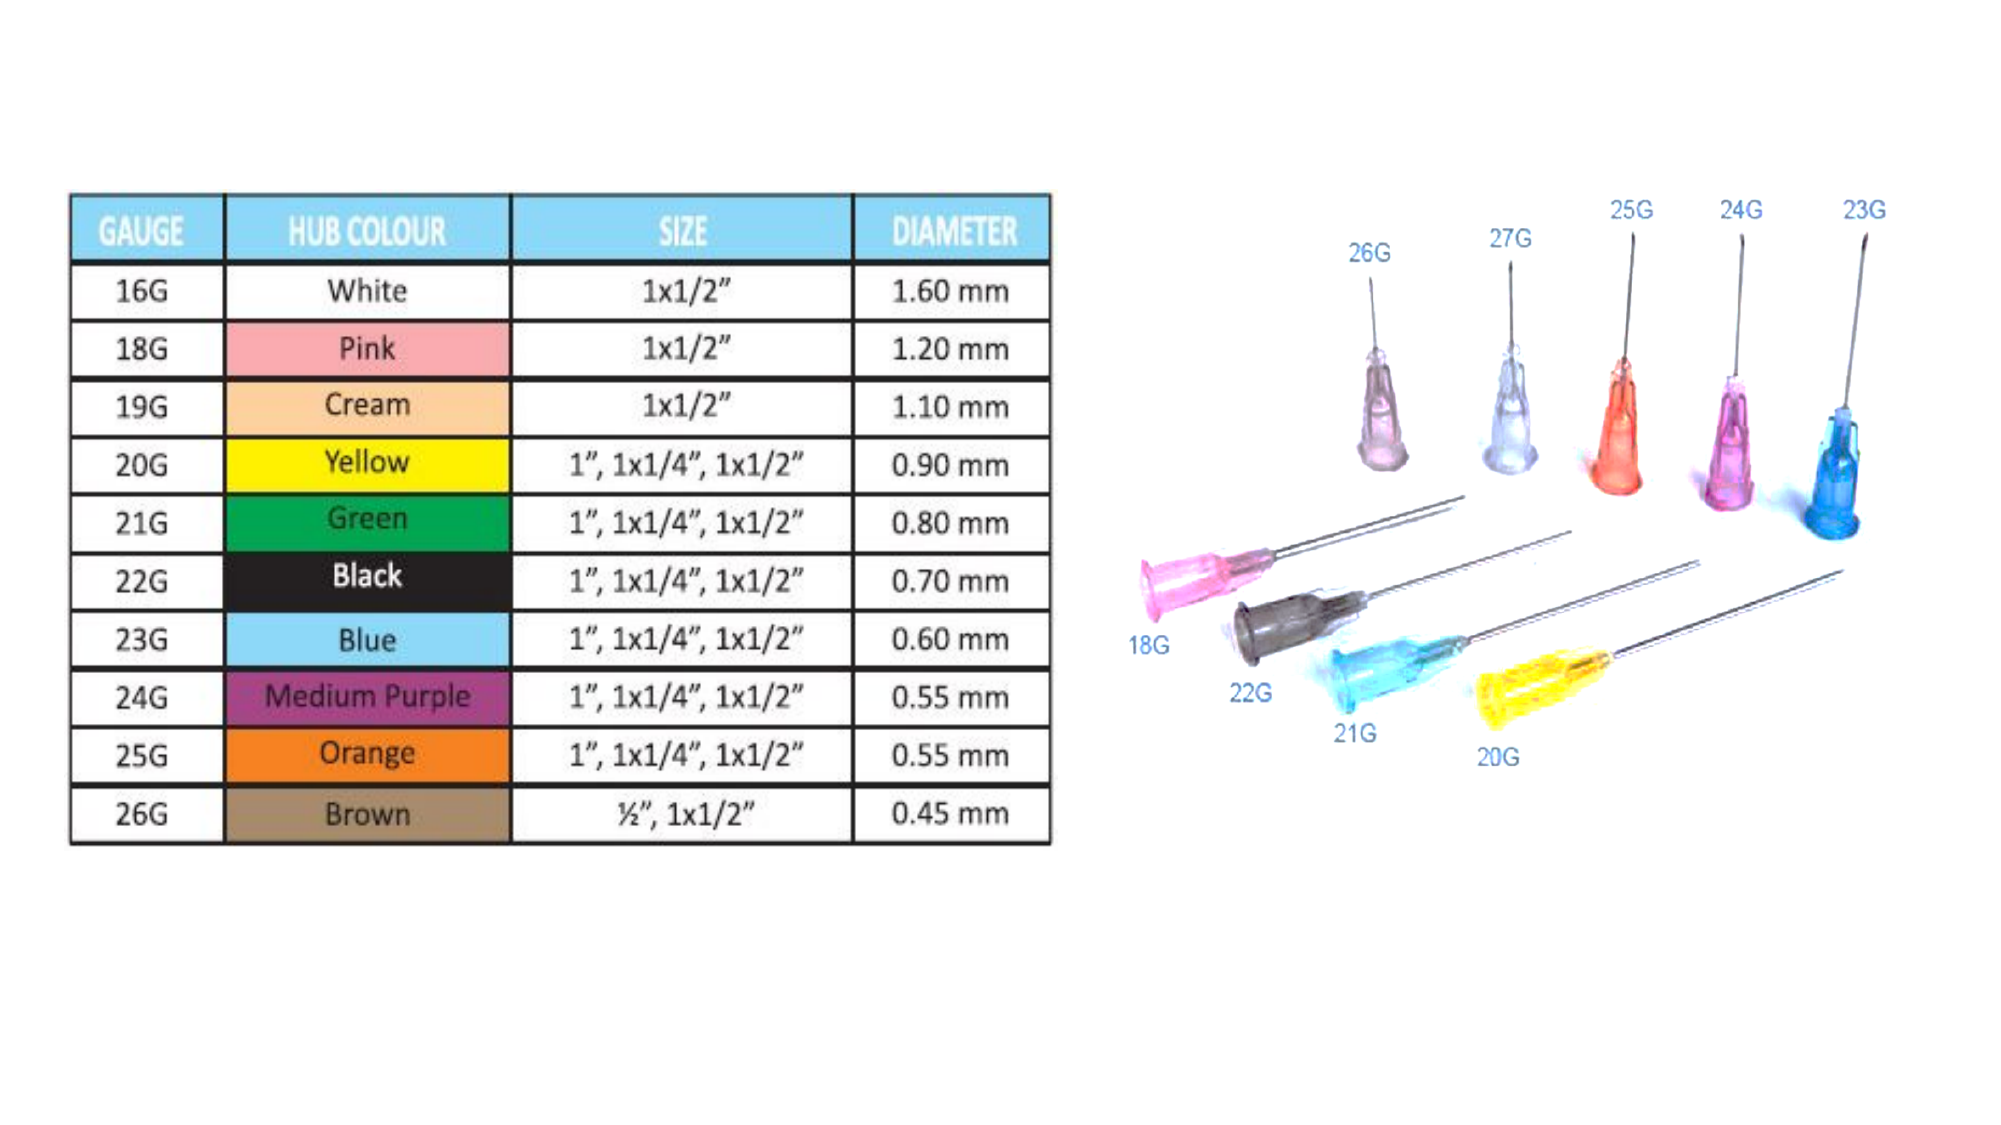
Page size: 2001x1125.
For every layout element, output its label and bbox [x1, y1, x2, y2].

picture [1108, 178, 1936, 799]
picture [63, 189, 1058, 851]
